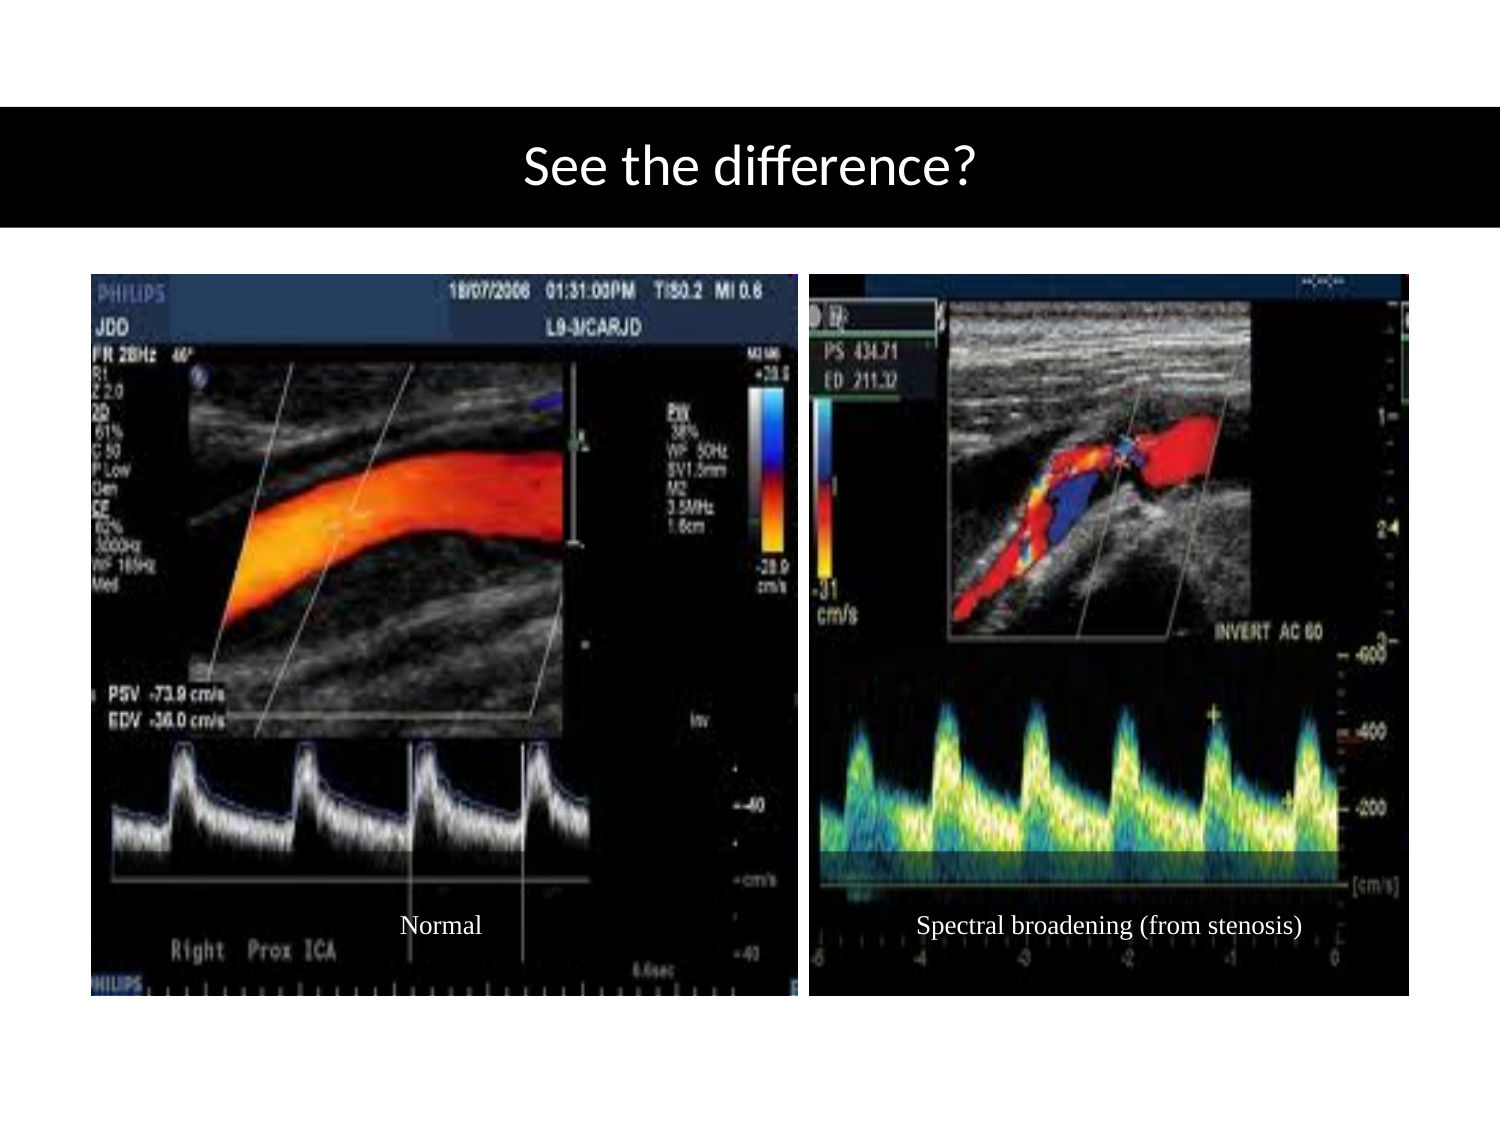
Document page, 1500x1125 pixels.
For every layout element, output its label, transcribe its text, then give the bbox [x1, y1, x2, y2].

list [809, 274, 1409, 996]
text_box [0, 105, 1500, 230]
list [90, 274, 799, 996]
title See the difference? [68, 105, 1448, 228]
